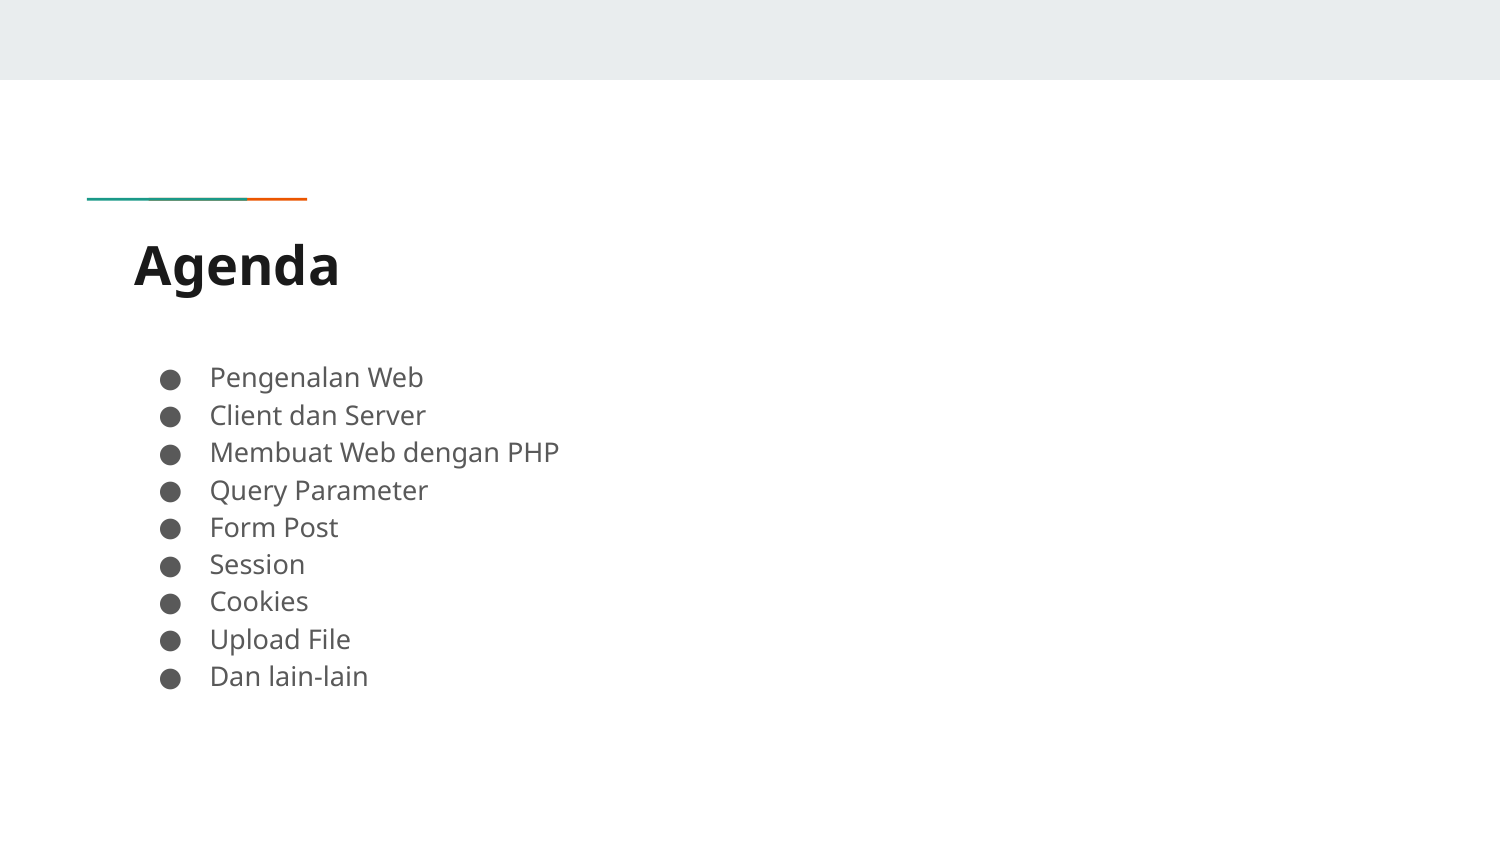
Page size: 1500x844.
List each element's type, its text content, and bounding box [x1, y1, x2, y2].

title Agenda [119, 216, 1381, 305]
list Pengenalan Web Client dan Server Membuat Web dengan PHP Query Parameter Form Post Session Cookies Upload File Dan lain-lain [119, 341, 1381, 712]
